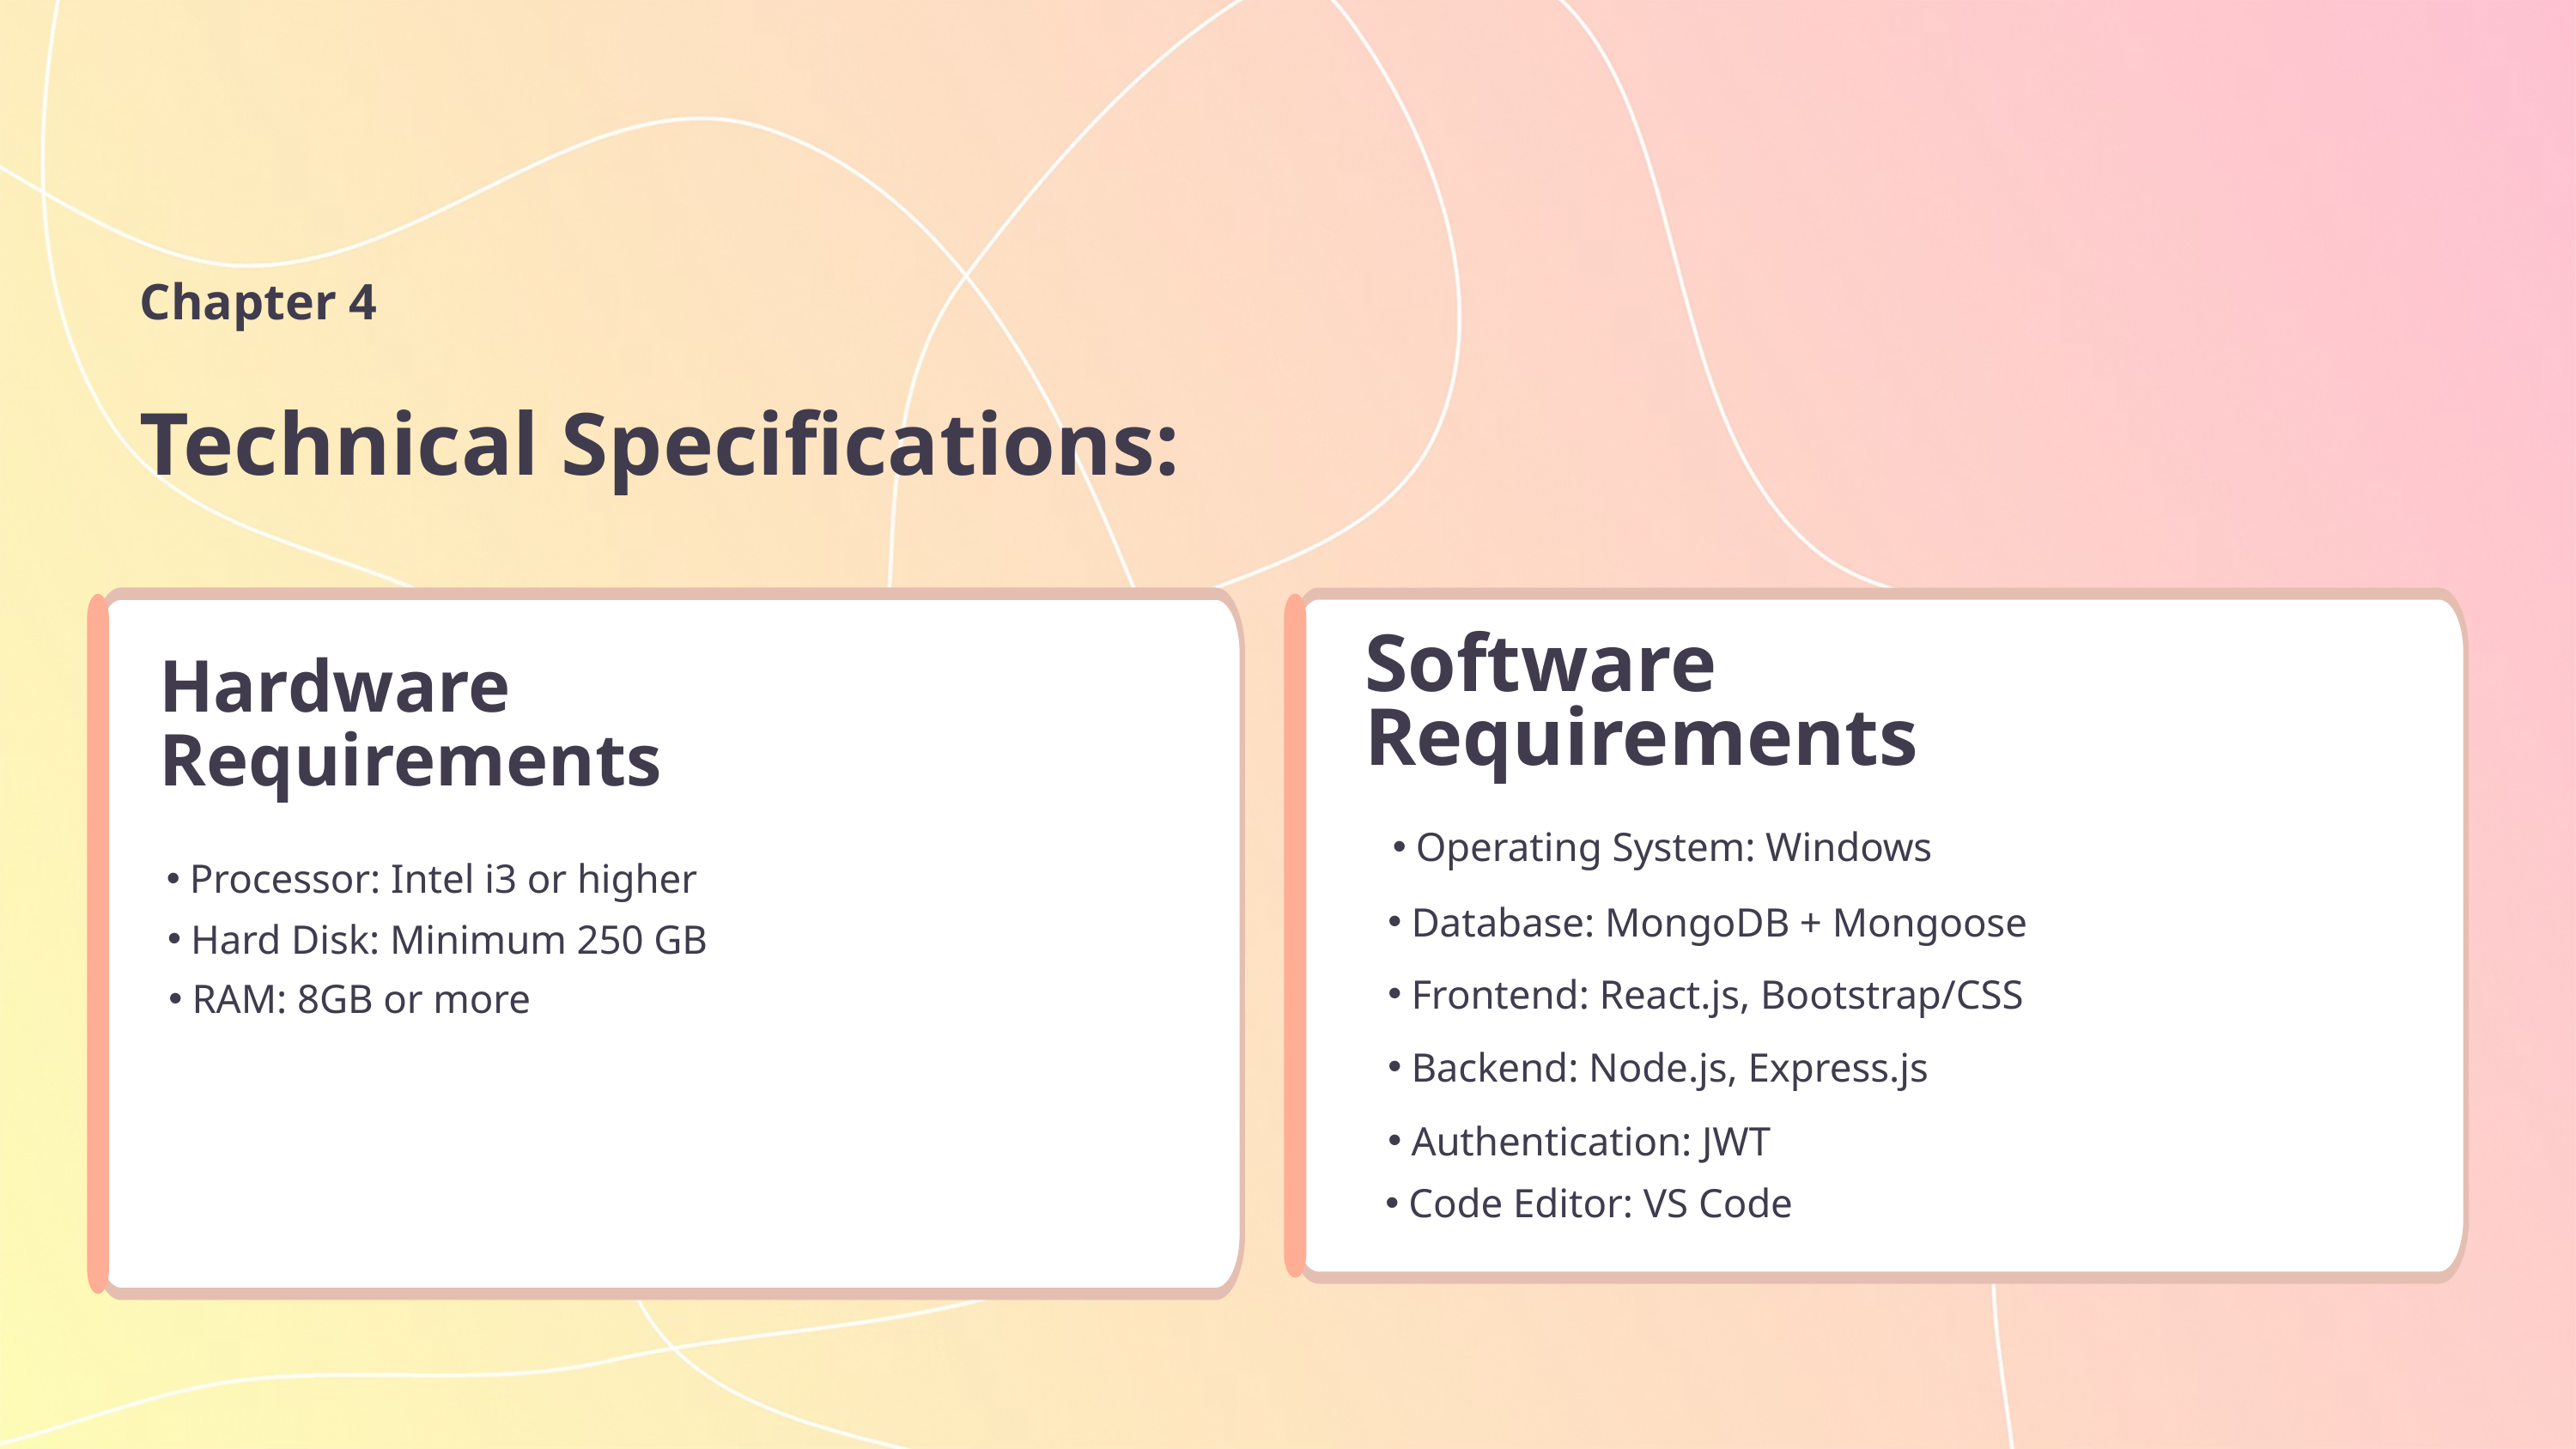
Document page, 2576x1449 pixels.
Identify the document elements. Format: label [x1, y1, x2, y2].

text_box [1284, 587, 2470, 1284]
text_box [143, 652, 1246, 1034]
text_box [87, 587, 1246, 1300]
text_box [0, 0, 2576, 1449]
text_box [1362, 633, 2470, 1239]
